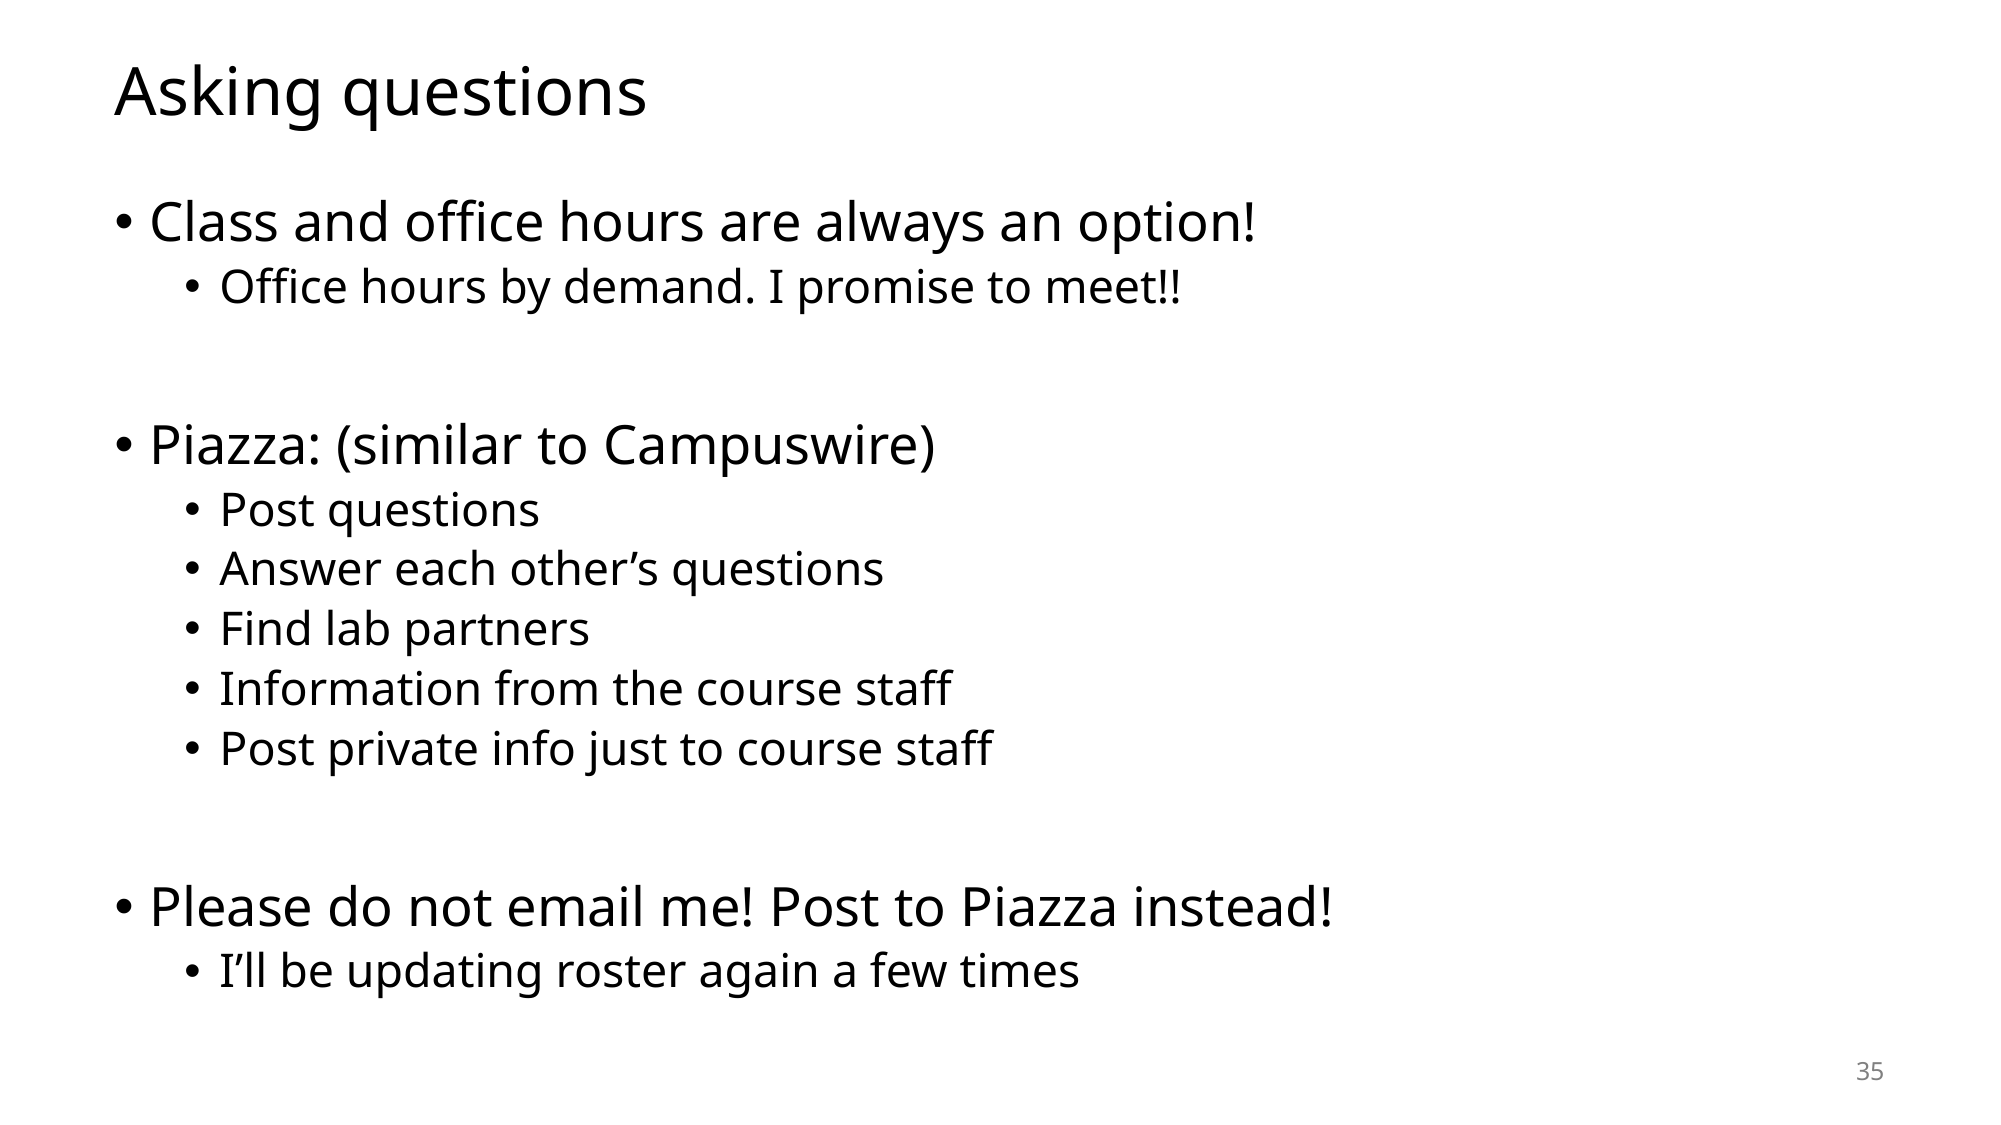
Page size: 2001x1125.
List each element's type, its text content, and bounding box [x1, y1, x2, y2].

slide_number 35 [1749, 1042, 1900, 1103]
title Asking questions [99, 37, 1900, 150]
list Class and office hours are always an option! Office hours by demand. I promise to meet!! Piazza: (similar to Campuswire) Post questions Answer each other’s questions Find lab partners Information from the course staff Post private info just to course staff Please do not email me! Post to Piazza instead! I’ll be updating roster again a few times [99, 187, 1900, 1013]
